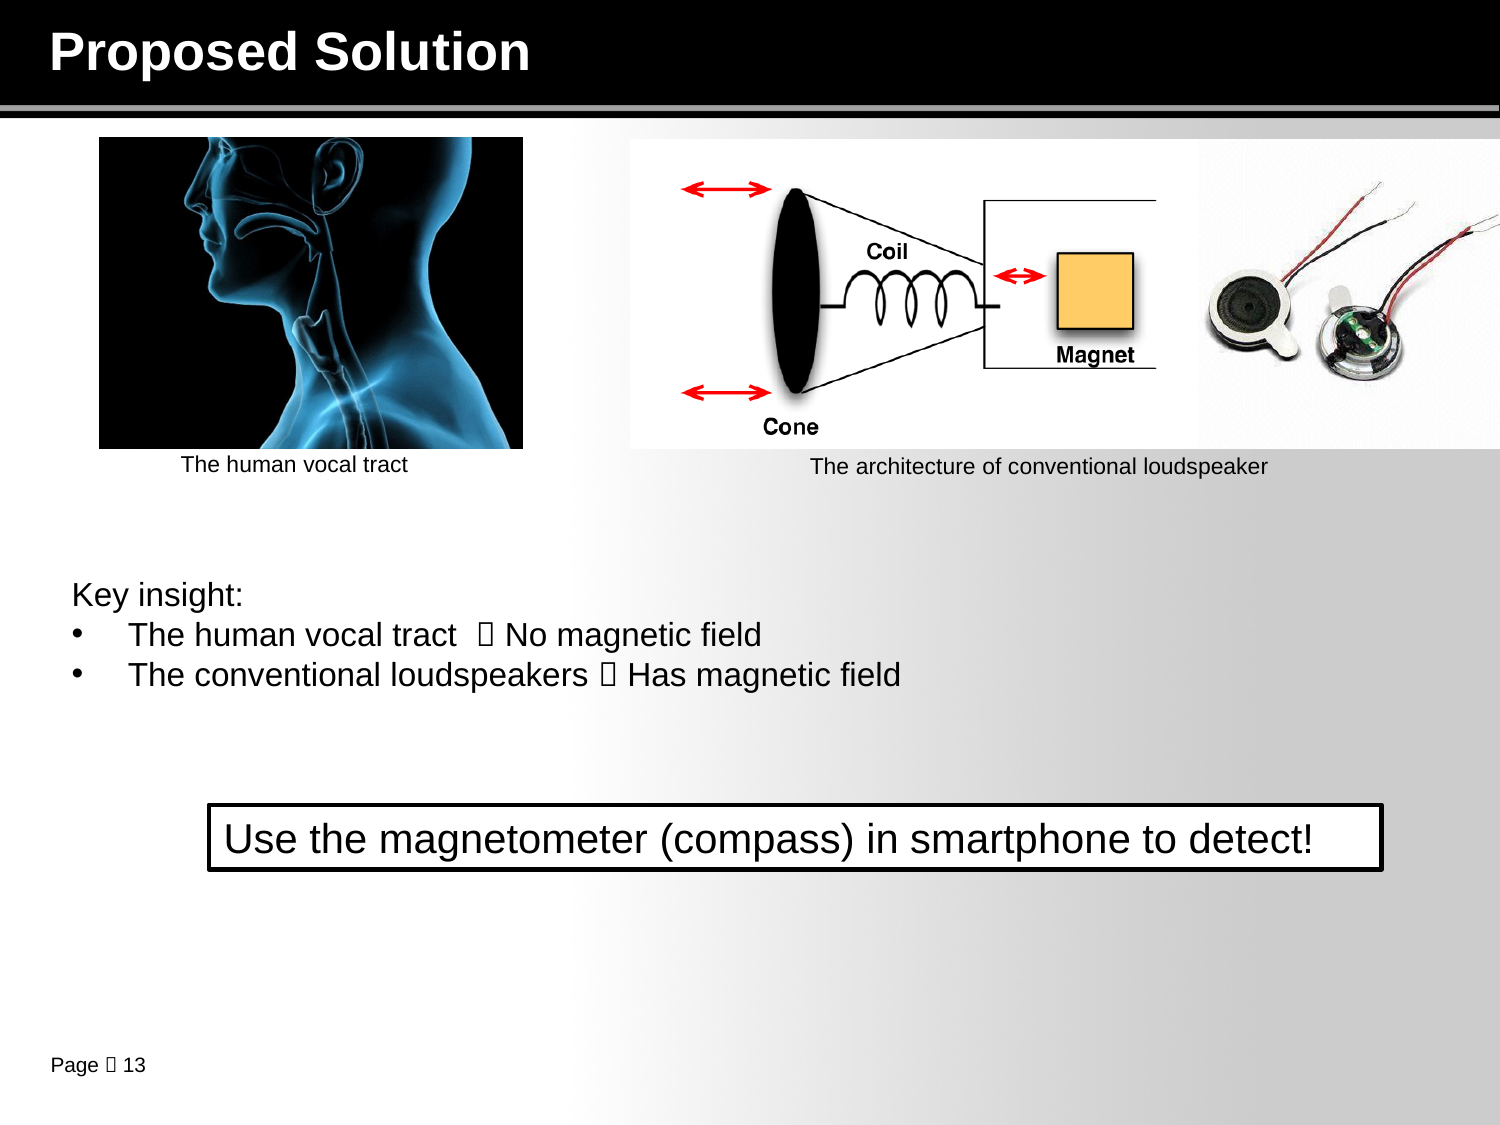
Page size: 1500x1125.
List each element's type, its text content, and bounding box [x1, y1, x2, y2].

text_box Key insight: The human vocal tract  No magnetic field The conventional loudspeakers  Has magnetic field [56, 565, 1007, 701]
text_box Use the magnetometer (compass) in smartphone to detect! [207, 803, 1384, 872]
text_box The architecture of conventional loudspeaker [795, 457, 1500, 487]
title Proposed Solution [49, 16, 1447, 123]
text_box The human vocal tract [165, 442, 916, 485]
picture [0, 0, 1500, 1125]
